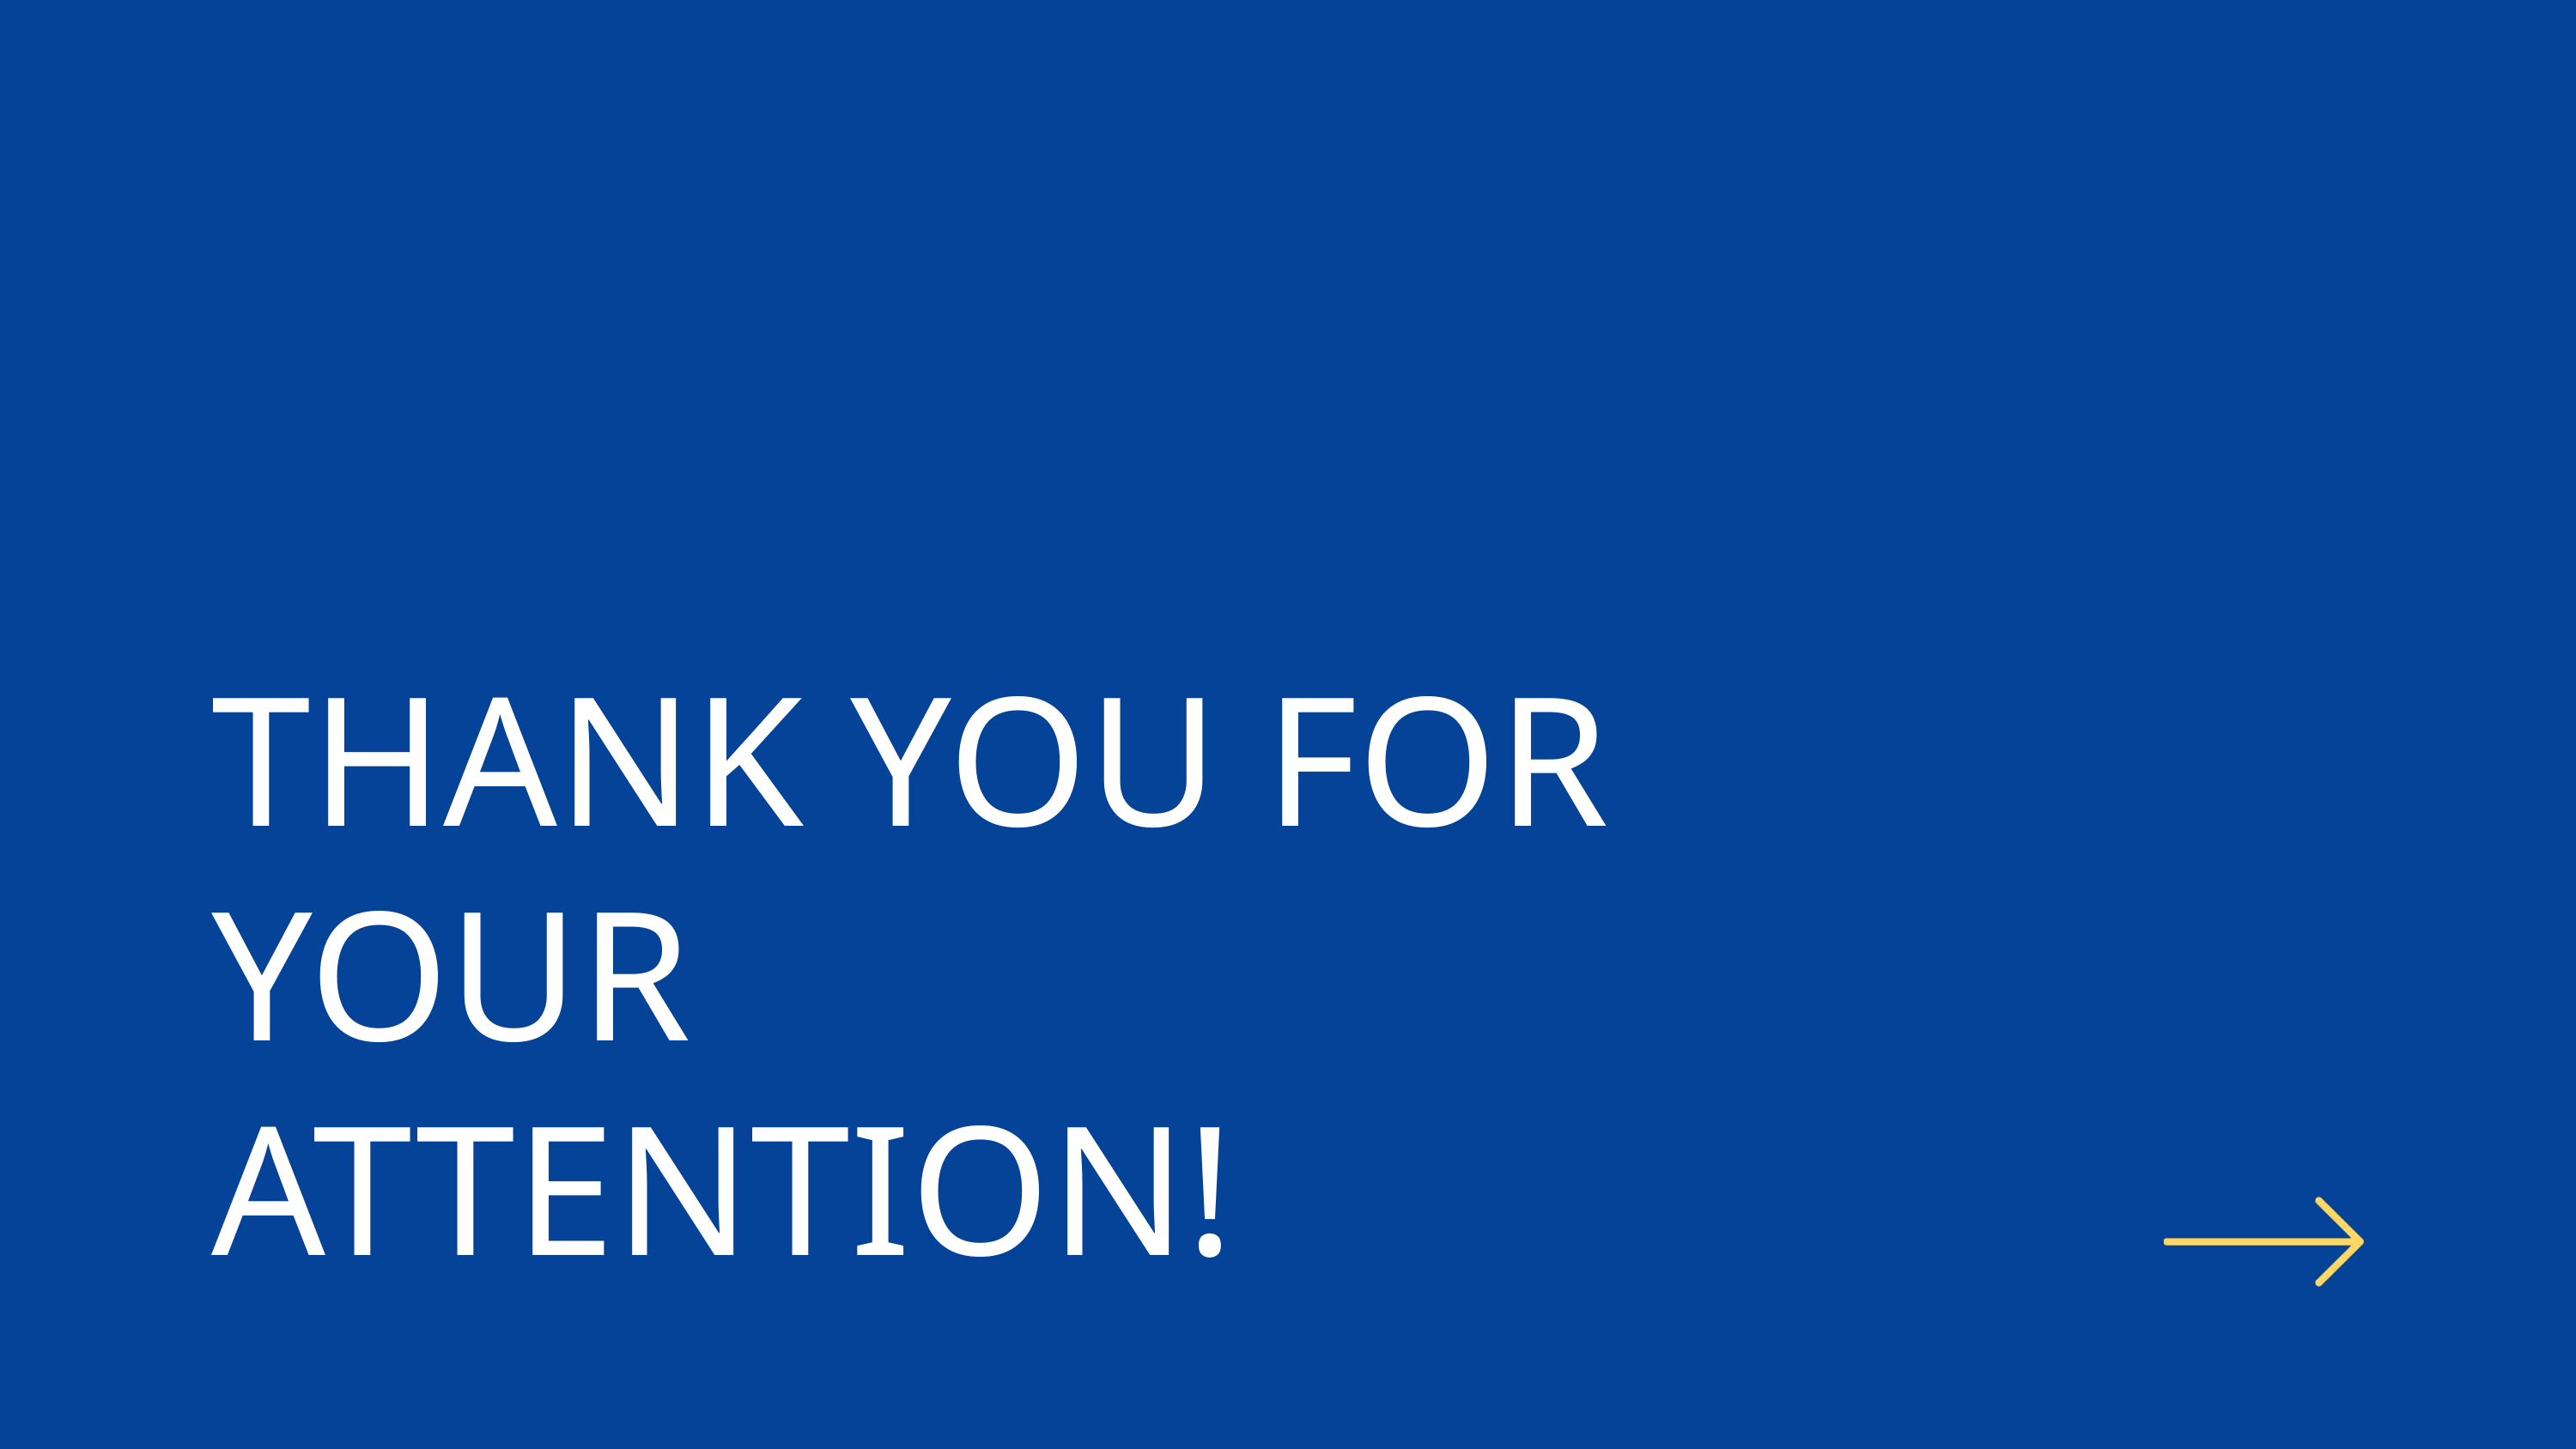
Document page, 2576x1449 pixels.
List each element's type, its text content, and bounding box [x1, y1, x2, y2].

text_box THANK YOU FOR YOUR ATTENTION! [211, 646, 1611, 1291]
text_box [2163, 1197, 2365, 1287]
